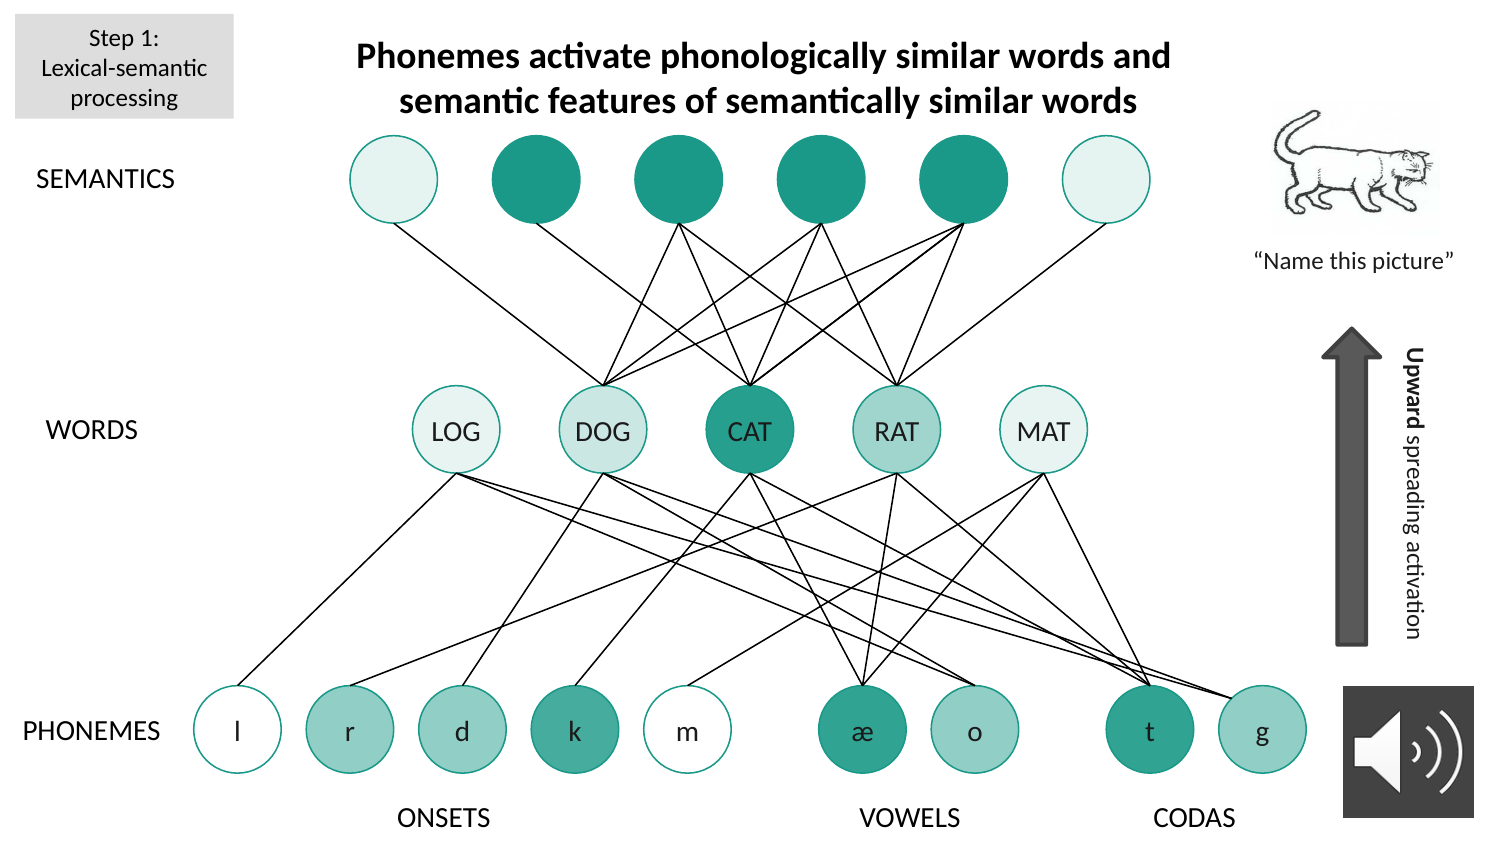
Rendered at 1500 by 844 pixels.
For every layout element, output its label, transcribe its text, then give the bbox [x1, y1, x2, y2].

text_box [749, 472, 859, 686]
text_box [349, 472, 453, 686]
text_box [862, 472, 1042, 686]
text_box SEMANTICS [20, 152, 192, 203]
text_box Step 1: Lexical-semantic processing [15, 13, 234, 119]
text_box ONSETS [382, 790, 507, 841]
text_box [896, 222, 964, 386]
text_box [412, 395, 1088, 470]
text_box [349, 135, 1151, 224]
text_box Phonemes activate phonologically similar words and semantic features of semantically similar words [237, 23, 1300, 129]
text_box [602, 222, 748, 386]
text_box PHONEMES [7, 703, 178, 754]
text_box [967, 222, 1107, 386]
text_box CODAS [1138, 790, 1253, 841]
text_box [393, 222, 599, 386]
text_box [193, 685, 1307, 774]
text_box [237, 472, 348, 686]
picture [1341, 685, 1476, 819]
text_box WORDS [30, 402, 155, 453]
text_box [602, 472, 1232, 699]
text_box Upward spreading activation [1394, 313, 1440, 676]
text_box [749, 222, 895, 386]
text_box “Name this picture” [1217, 236, 1491, 282]
text_box VOWELS [844, 790, 978, 841]
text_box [1043, 472, 1151, 686]
text_box [1323, 328, 1381, 645]
picture [1269, 99, 1441, 238]
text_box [455, 472, 600, 699]
